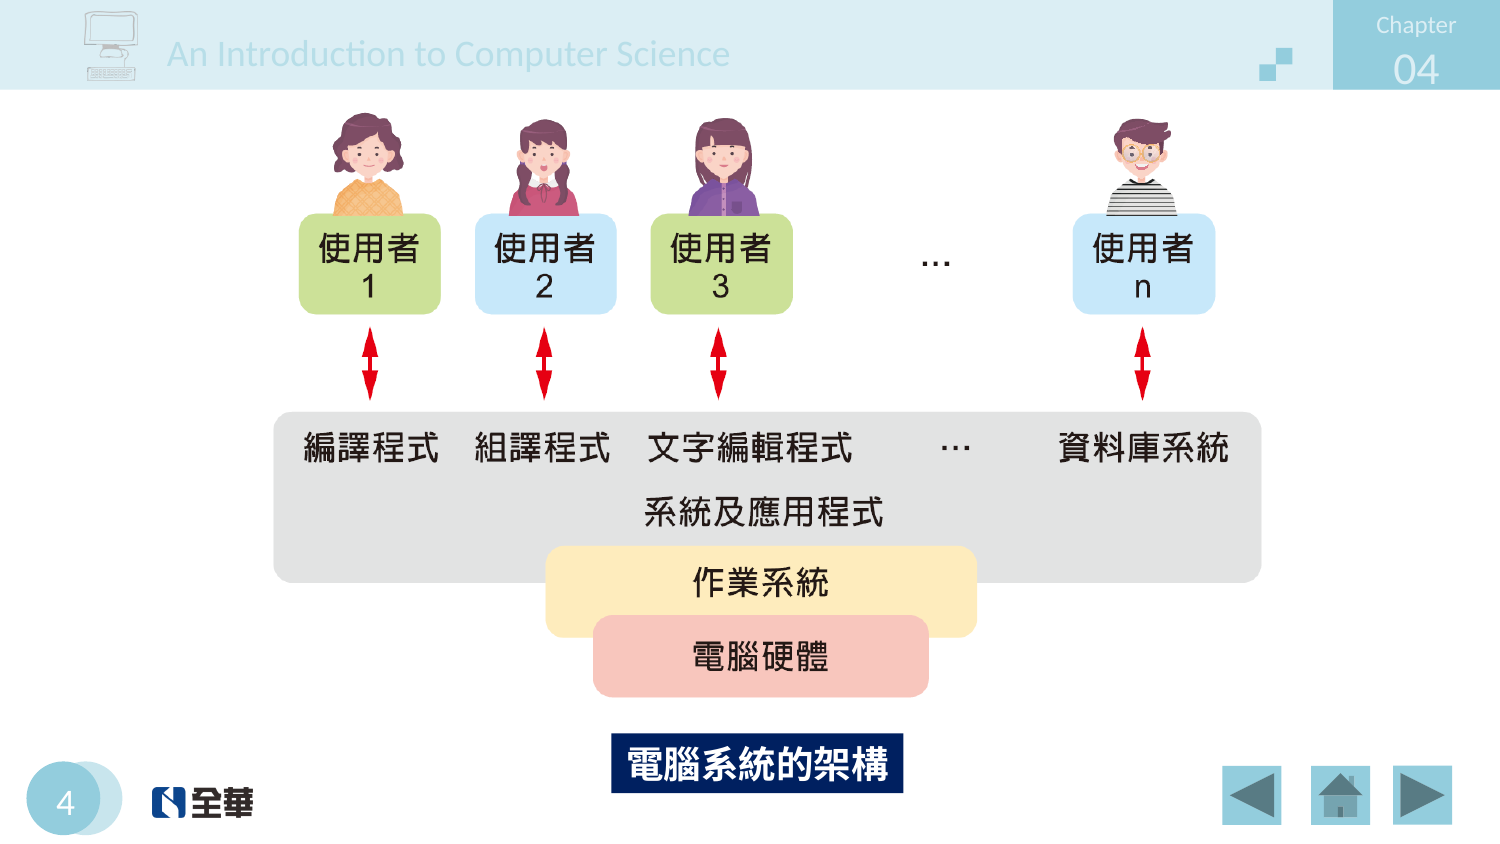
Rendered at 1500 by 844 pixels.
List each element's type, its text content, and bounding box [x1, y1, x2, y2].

text_box 電腦系統的架構 [611, 733, 904, 794]
picture [152, 787, 253, 818]
picture [84, 11, 138, 81]
picture [247, 92, 1304, 710]
